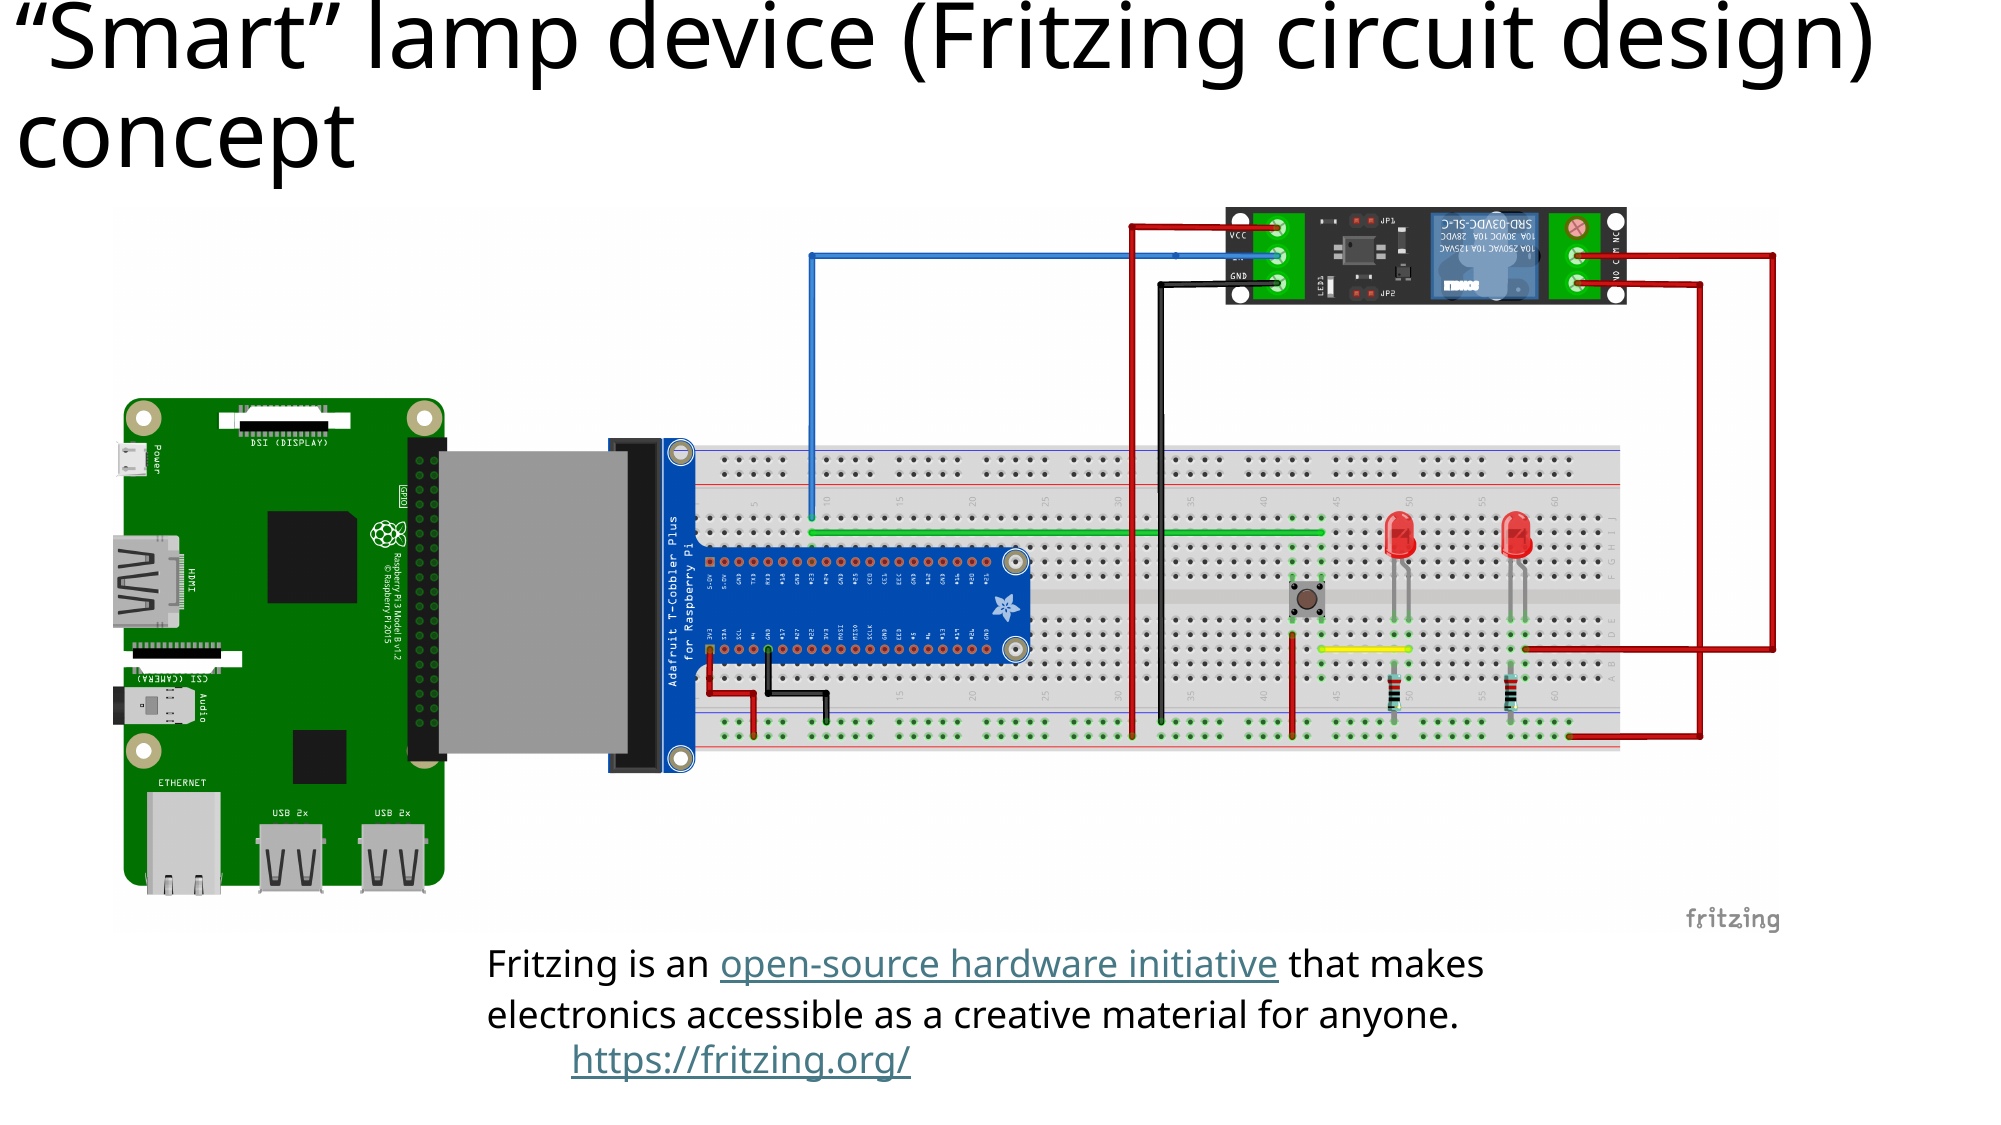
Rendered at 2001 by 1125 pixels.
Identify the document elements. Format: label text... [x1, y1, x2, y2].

title “Smart” lamp device (Fritzing circuit design) concept [0, 0, 1980, 178]
picture [112, 206, 1780, 933]
text_box Fritzing is an open-source hardware initiative that makes electronics accessible as a creative material for anyone. https://fritzing.org/ [396, 933, 1632, 1094]
